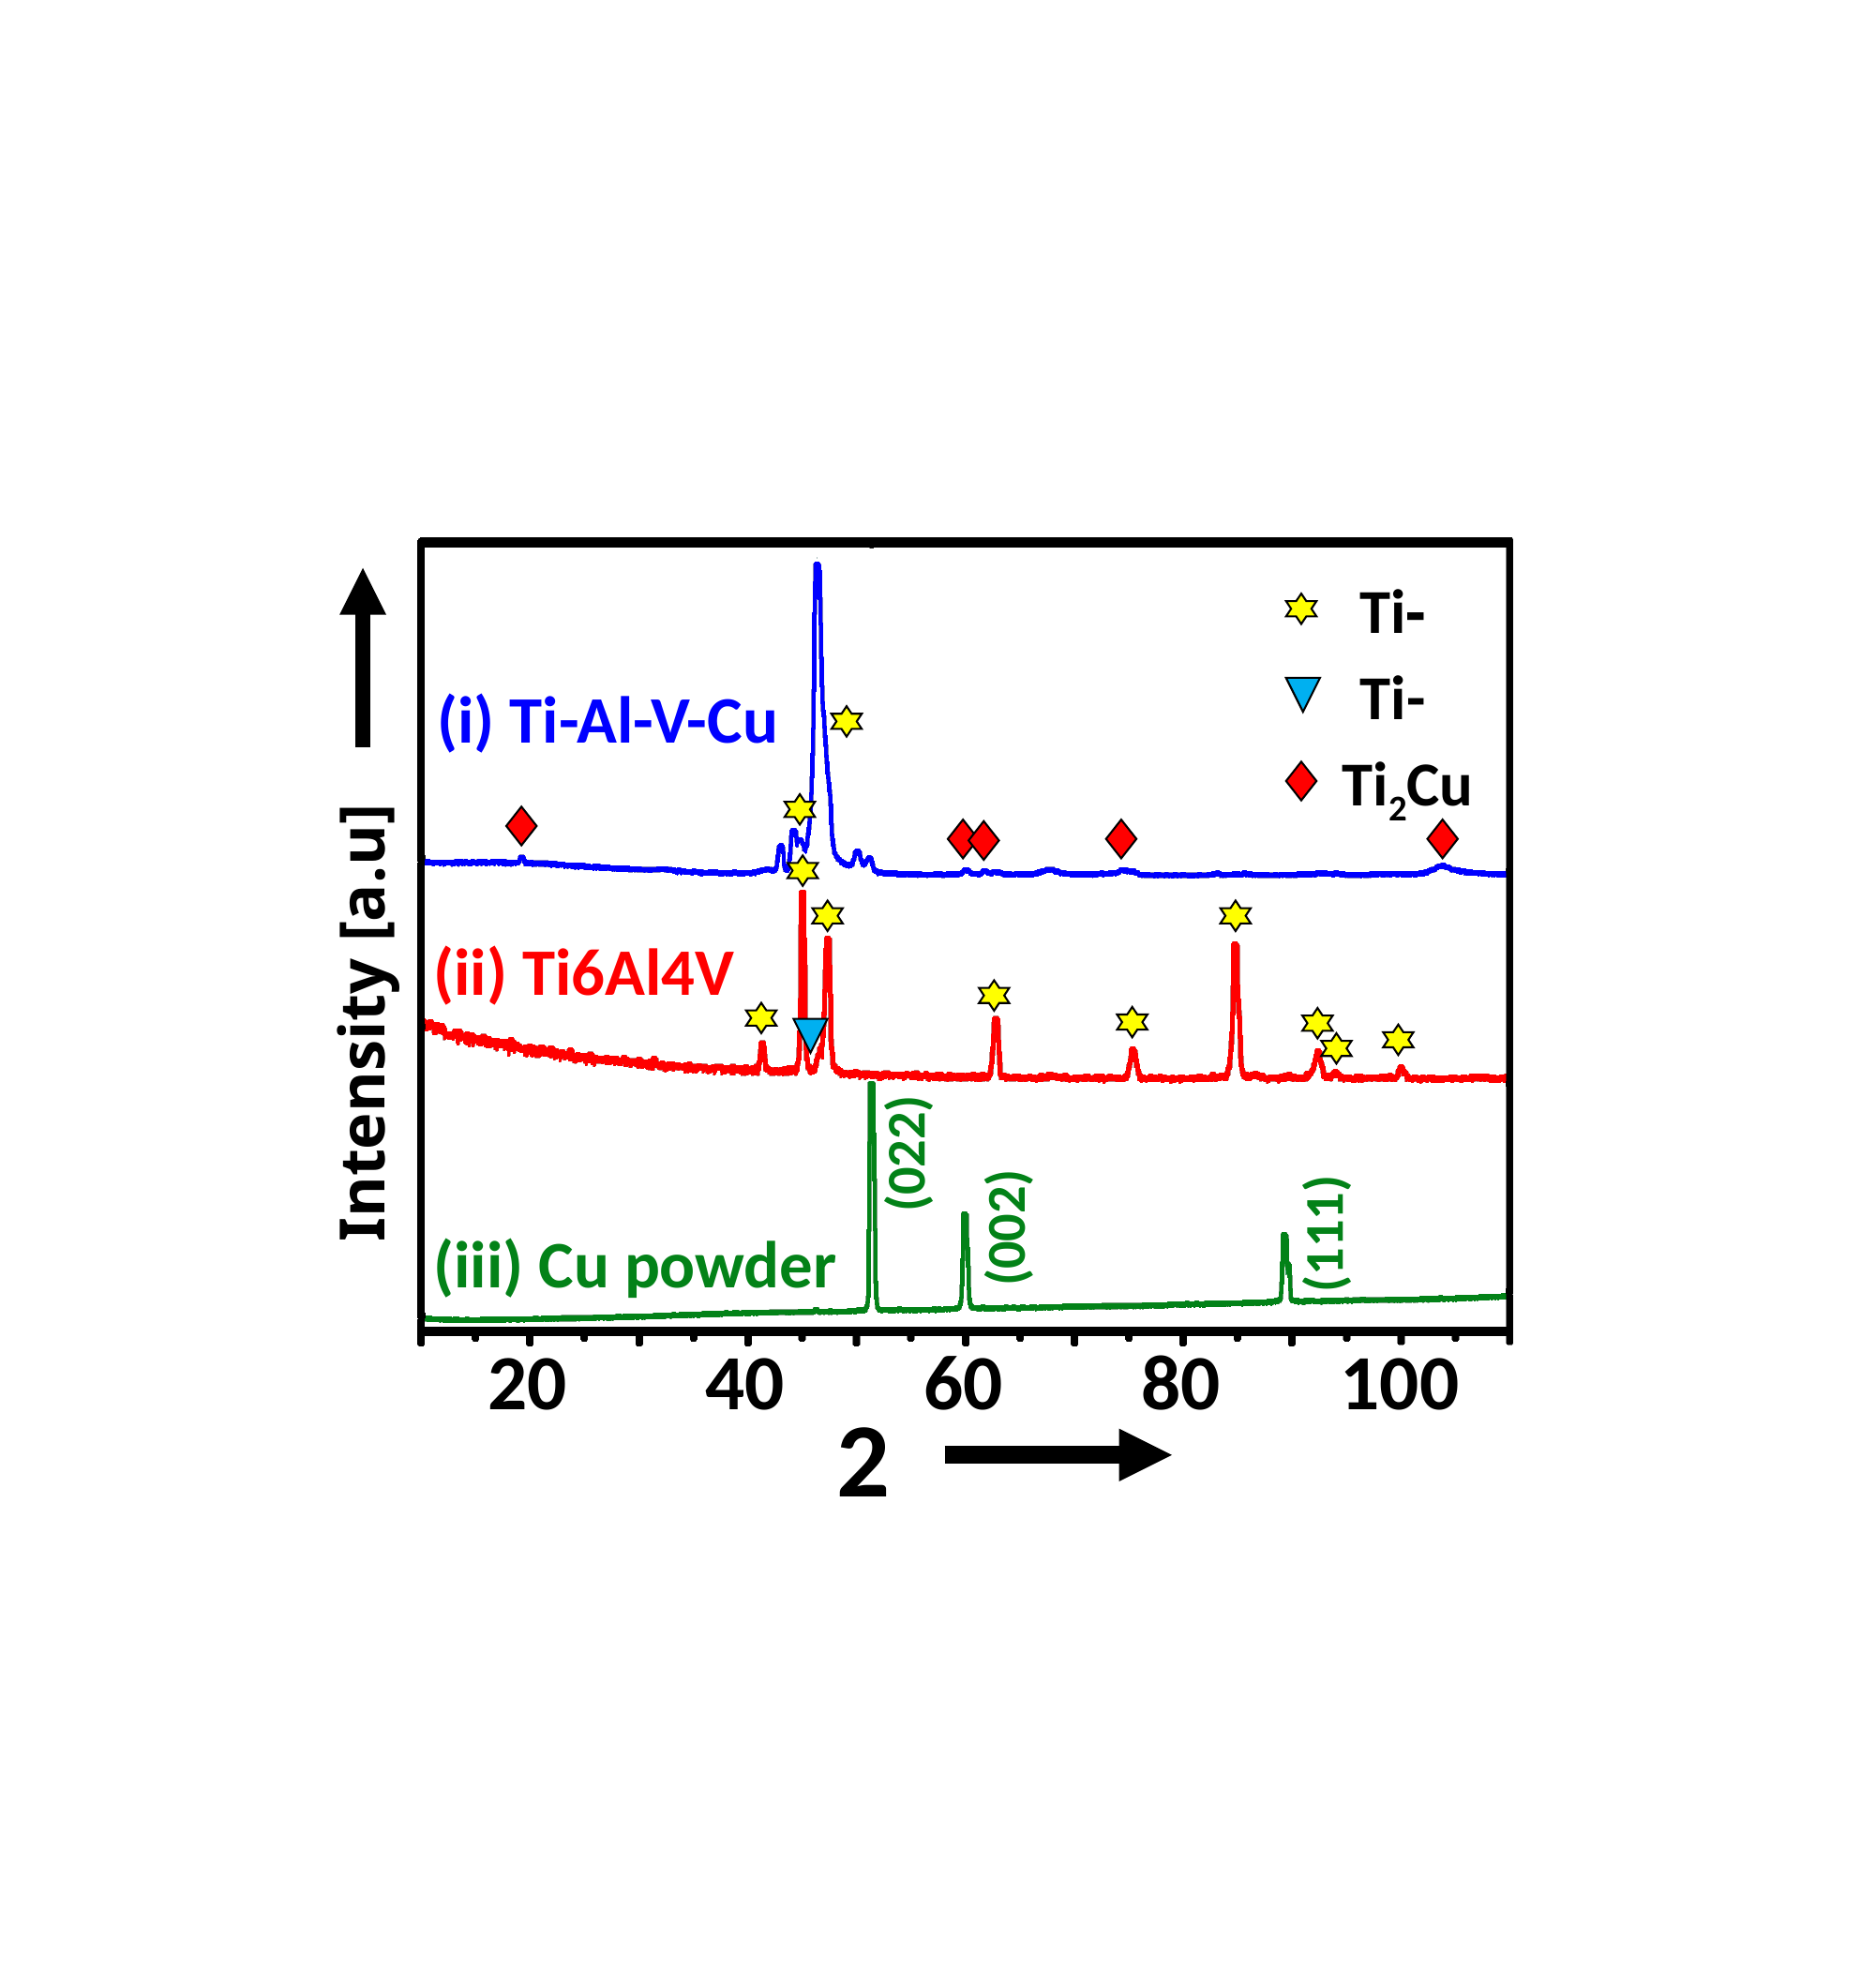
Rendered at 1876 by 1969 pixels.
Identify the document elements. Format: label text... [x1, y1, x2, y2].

text_box 100 [1327, 1351, 1474, 1433]
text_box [314, 567, 405, 1278]
text_box 40 [692, 1351, 800, 1433]
text_box 20 [473, 1351, 582, 1433]
text_box 80 [1128, 1351, 1236, 1433]
text_box 60 [909, 1351, 1017, 1384]
picture [417, 537, 1513, 1351]
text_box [788, 1384, 1172, 1526]
